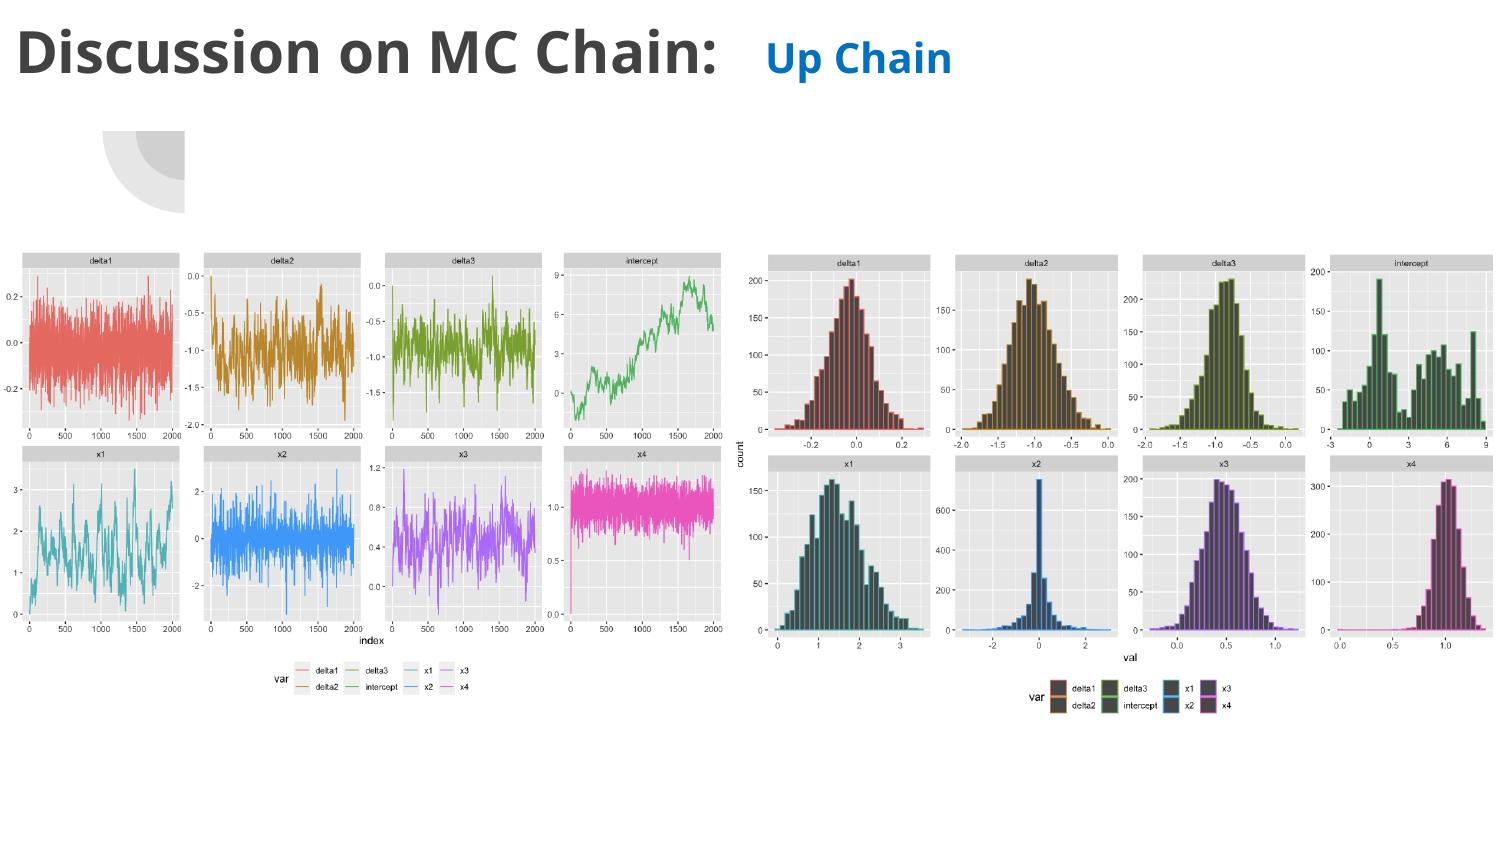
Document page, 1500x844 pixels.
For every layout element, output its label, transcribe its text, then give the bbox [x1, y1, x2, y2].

picture [734, 241, 1500, 725]
title Discussion on MC Chain: Up Chain [0, 0, 1154, 198]
picture [0, 241, 725, 698]
